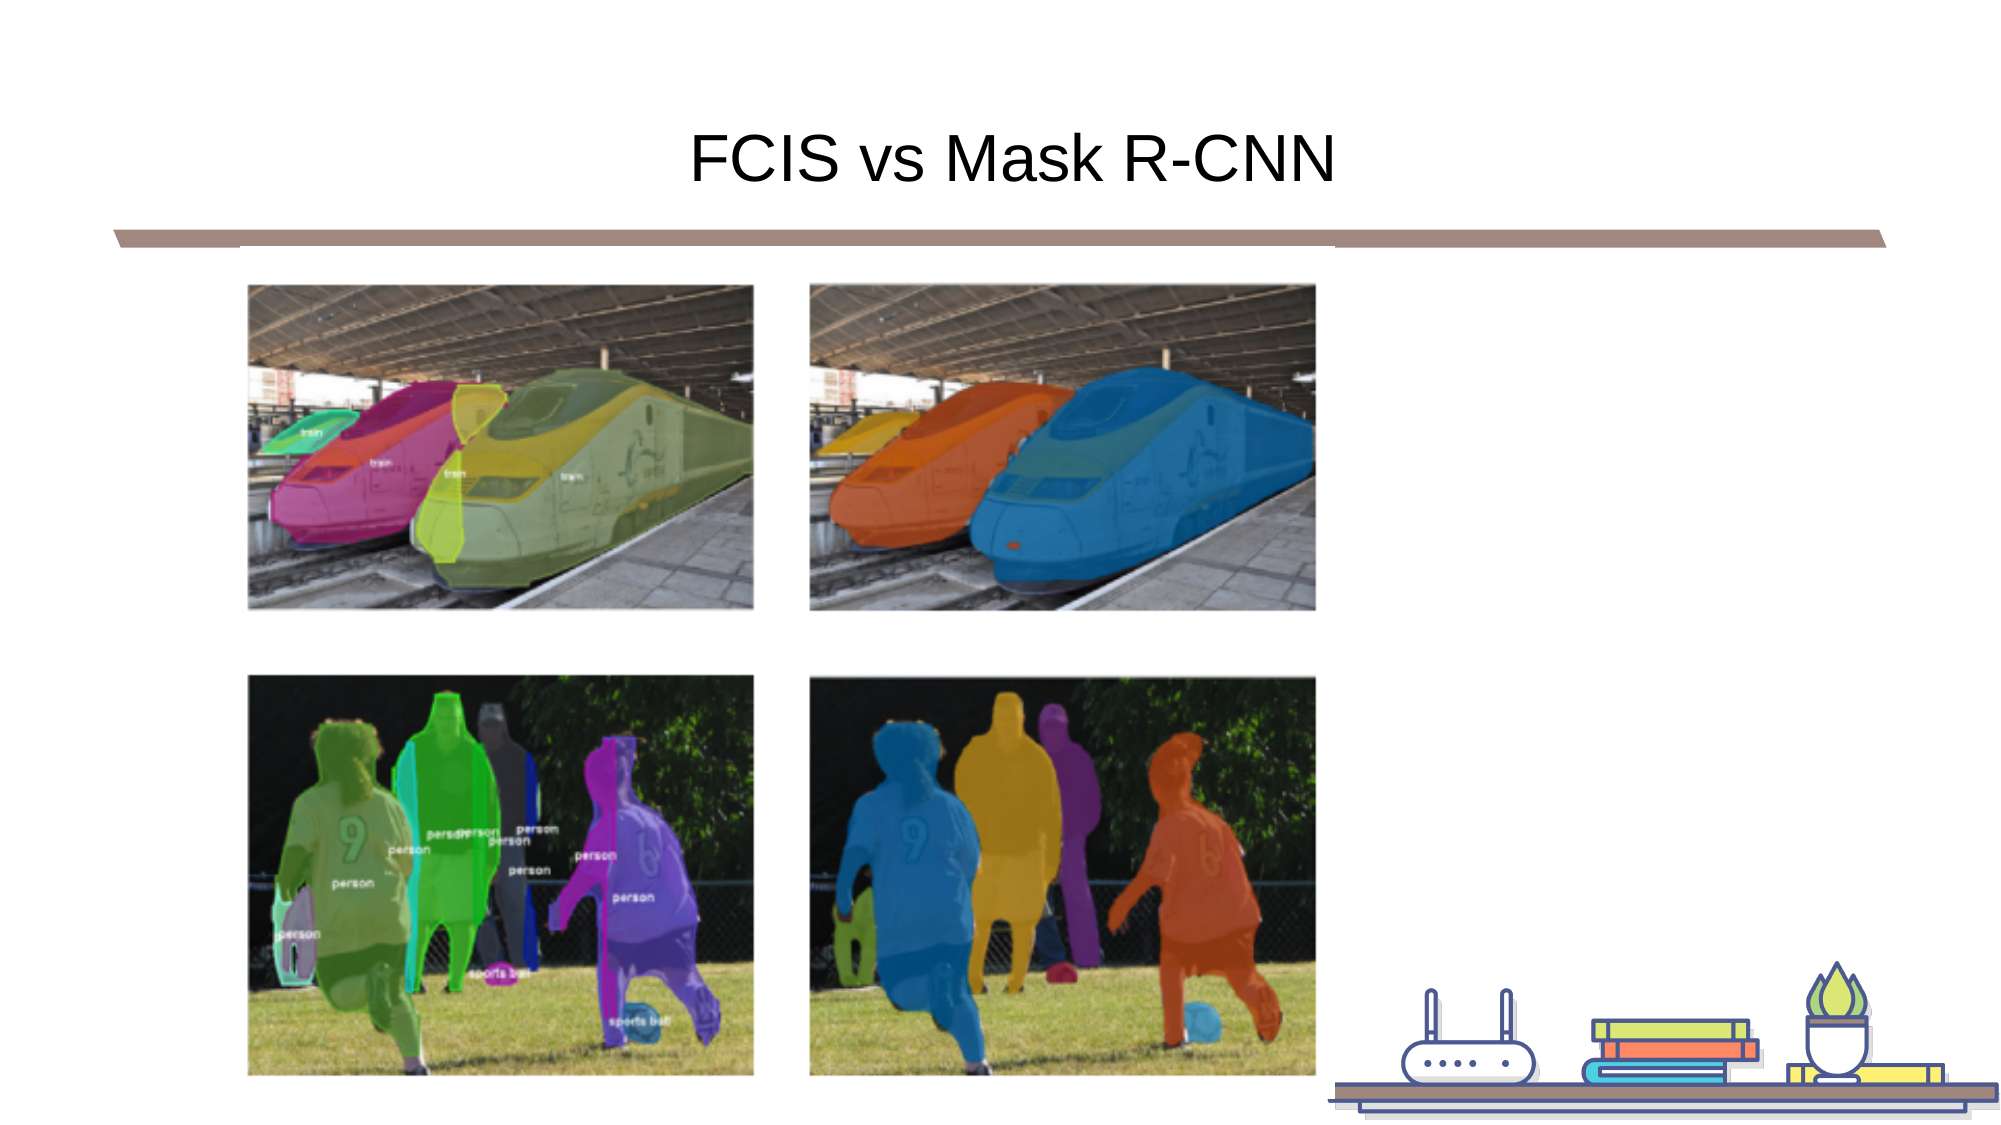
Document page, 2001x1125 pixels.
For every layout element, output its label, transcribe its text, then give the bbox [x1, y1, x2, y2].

picture [240, 246, 2001, 1120]
text_box FCIS vs Mask R-CNN [148, 107, 1879, 203]
